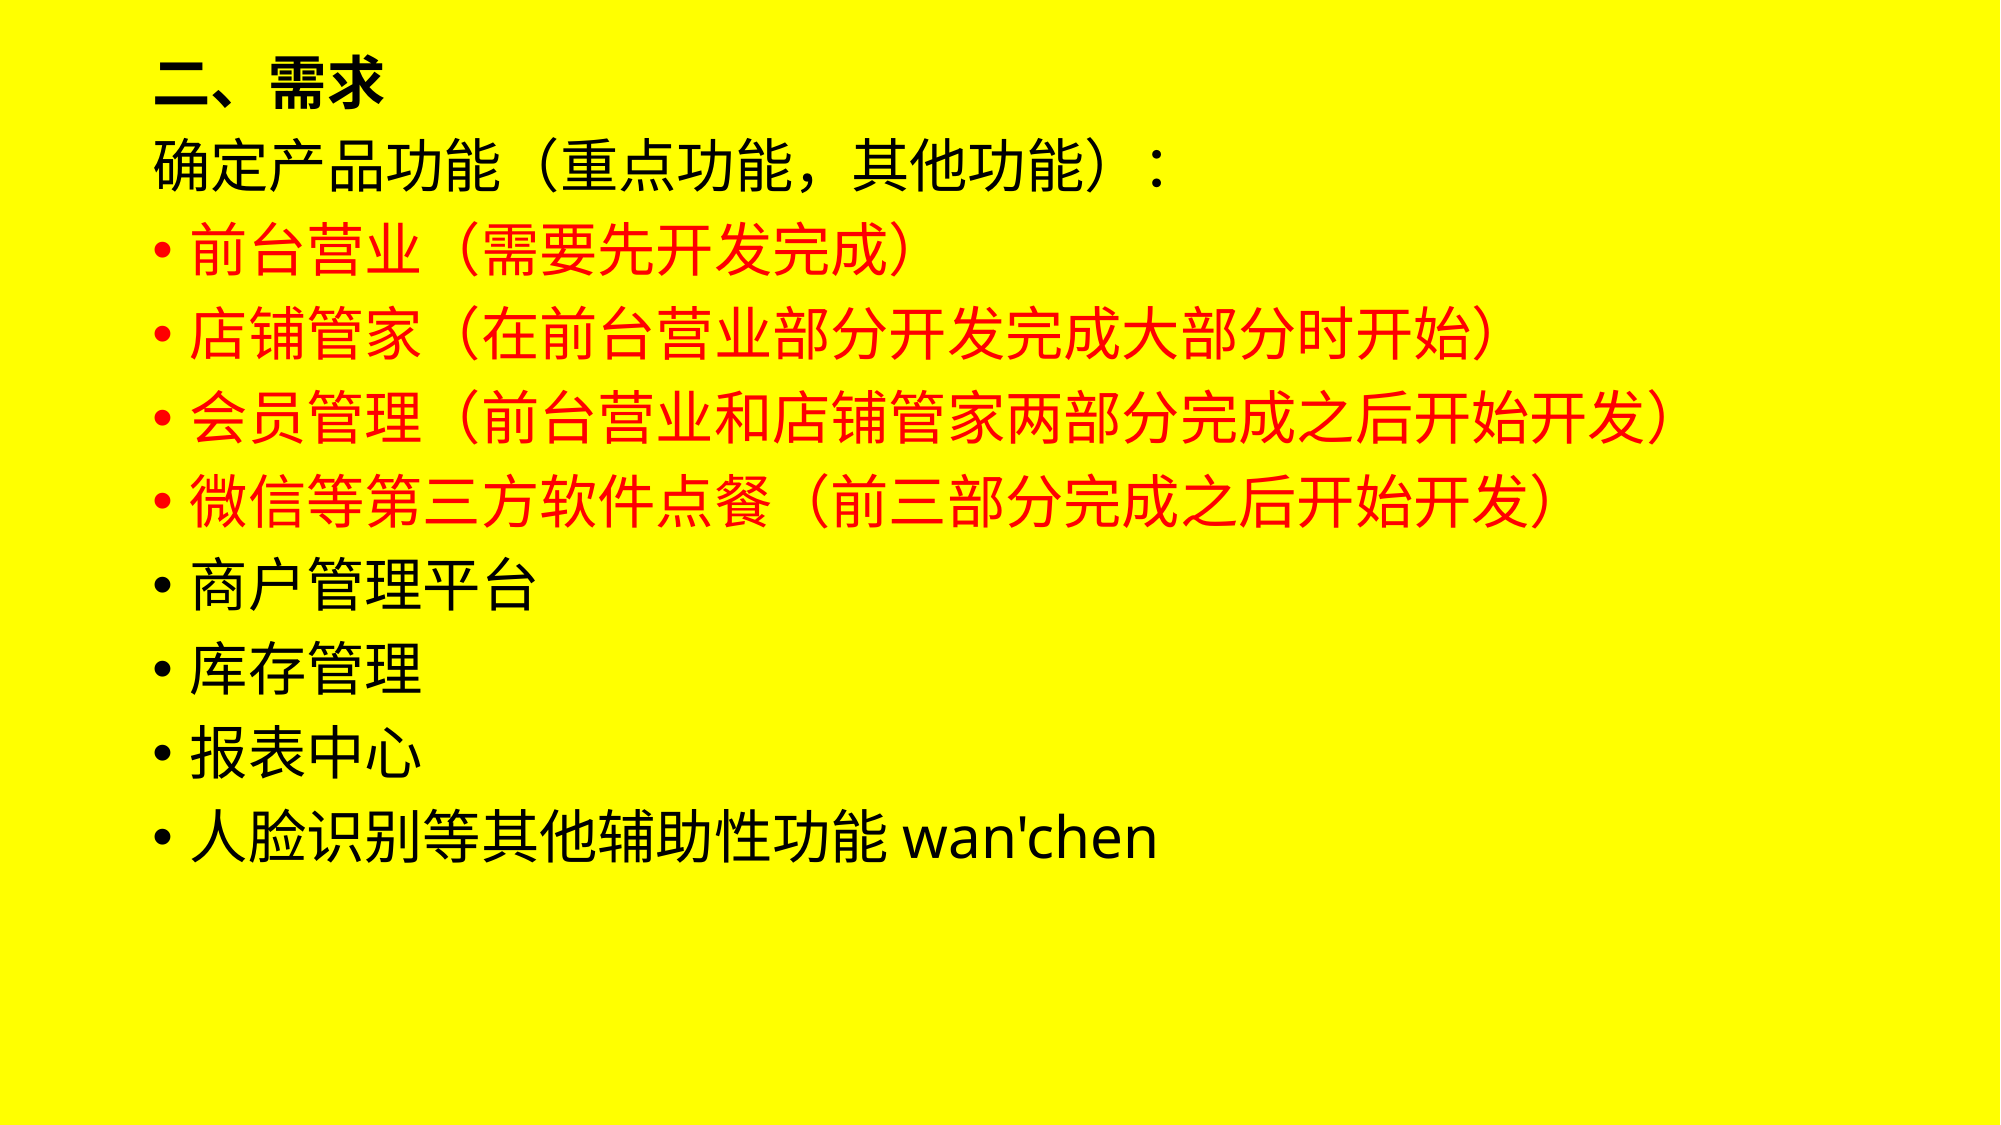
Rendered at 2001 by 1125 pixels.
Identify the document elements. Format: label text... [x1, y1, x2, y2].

list 二、需求 确定产品功能（重点功能，其他功能）： 前台营业（需要先开发完成） 店铺管家（在前台营业部分开发完成大部分时开始） 会员管理（前台营业和店铺管家两部分完成之后开始开发） 微信等第三方软件点餐（前三部分完成之后开始开发） 商户管理平台 库存管理 报表中心 人脸识别等其他辅助性功能wan'chen [137, 46, 1863, 1021]
